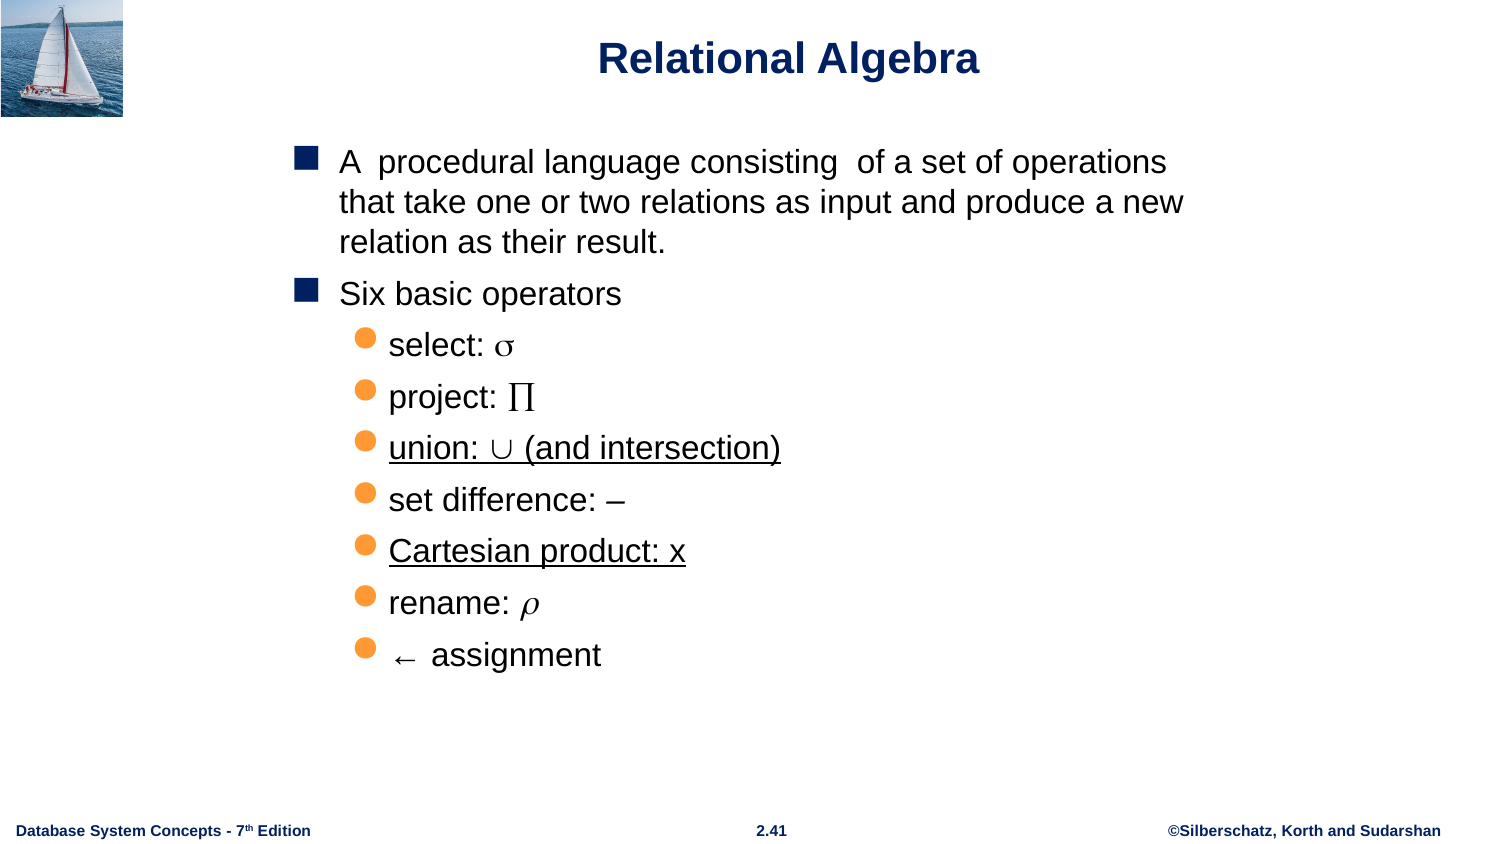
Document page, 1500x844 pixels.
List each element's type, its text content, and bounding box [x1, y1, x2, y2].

list A procedural language consisting of a set of operations that take one or two relations as input and produce a new relation as their result. Six basic operators select:  project:  union:  (and intersection) set difference: – Cartesian product: x rename:  ← assignment [282, 132, 1212, 733]
picture [0, 0, 123, 117]
title Relational Algebra [125, 14, 1452, 90]
